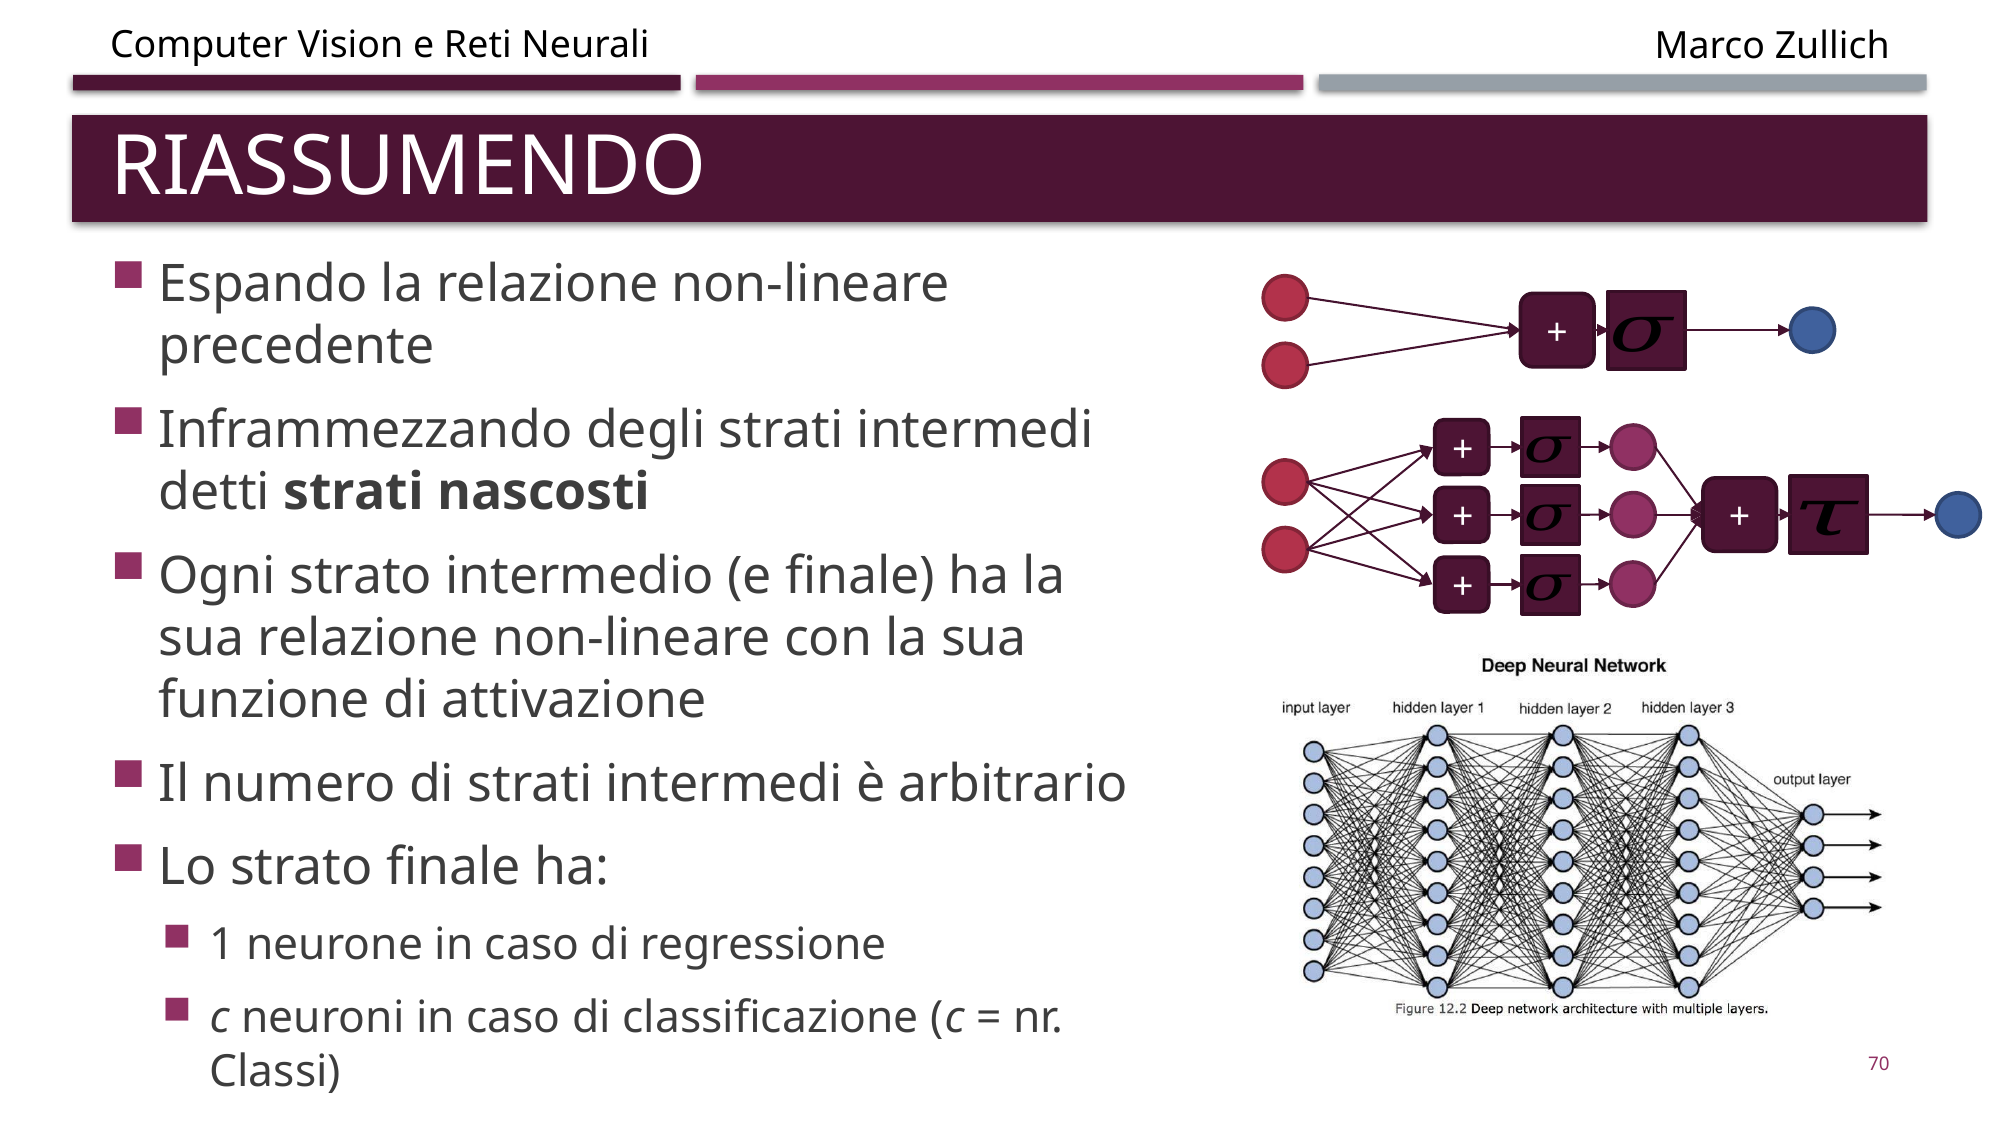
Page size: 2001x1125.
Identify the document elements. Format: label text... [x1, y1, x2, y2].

picture [1175, 652, 2000, 1021]
text_box [1261, 525, 1301, 574]
text_box [1609, 423, 1657, 471]
slide_number 70 [1732, 1034, 1905, 1095]
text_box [1306, 329, 1522, 366]
text_box [1609, 490, 1648, 539]
text_box [1261, 458, 1301, 506]
text_box [1608, 560, 1655, 608]
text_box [1306, 446, 1434, 480]
text_box [1788, 306, 1837, 355]
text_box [1654, 446, 1704, 513]
text_box + [1440, 485, 1491, 545]
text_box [1654, 514, 1704, 585]
text_box + [1432, 417, 1491, 477]
text_box [1261, 341, 1308, 390]
text_box + [1432, 555, 1491, 614]
list Espando la relazione non-lineare precedente Inframmezzando degli strati intermedi detti strati nascosti Ogni strato intermedio (e finale) ha la sua relazione non-lineare con la sua funzione di attivazione Il numero di strati intermedi è arbitrario Lo strato finale ha: 1 neurone in caso di regressione c neuroni in caso di classificazione (c = nr. Classi) [95, 242, 1177, 1103]
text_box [1306, 481, 1433, 514]
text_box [1306, 297, 1522, 329]
text_box [1261, 273, 1310, 322]
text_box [1306, 514, 1434, 549]
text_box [1306, 549, 1433, 585]
text_box + [1521, 291, 1596, 369]
text_box + [1708, 476, 1779, 554]
text_box [1934, 490, 1983, 539]
title riassumendo [95, 124, 1905, 219]
